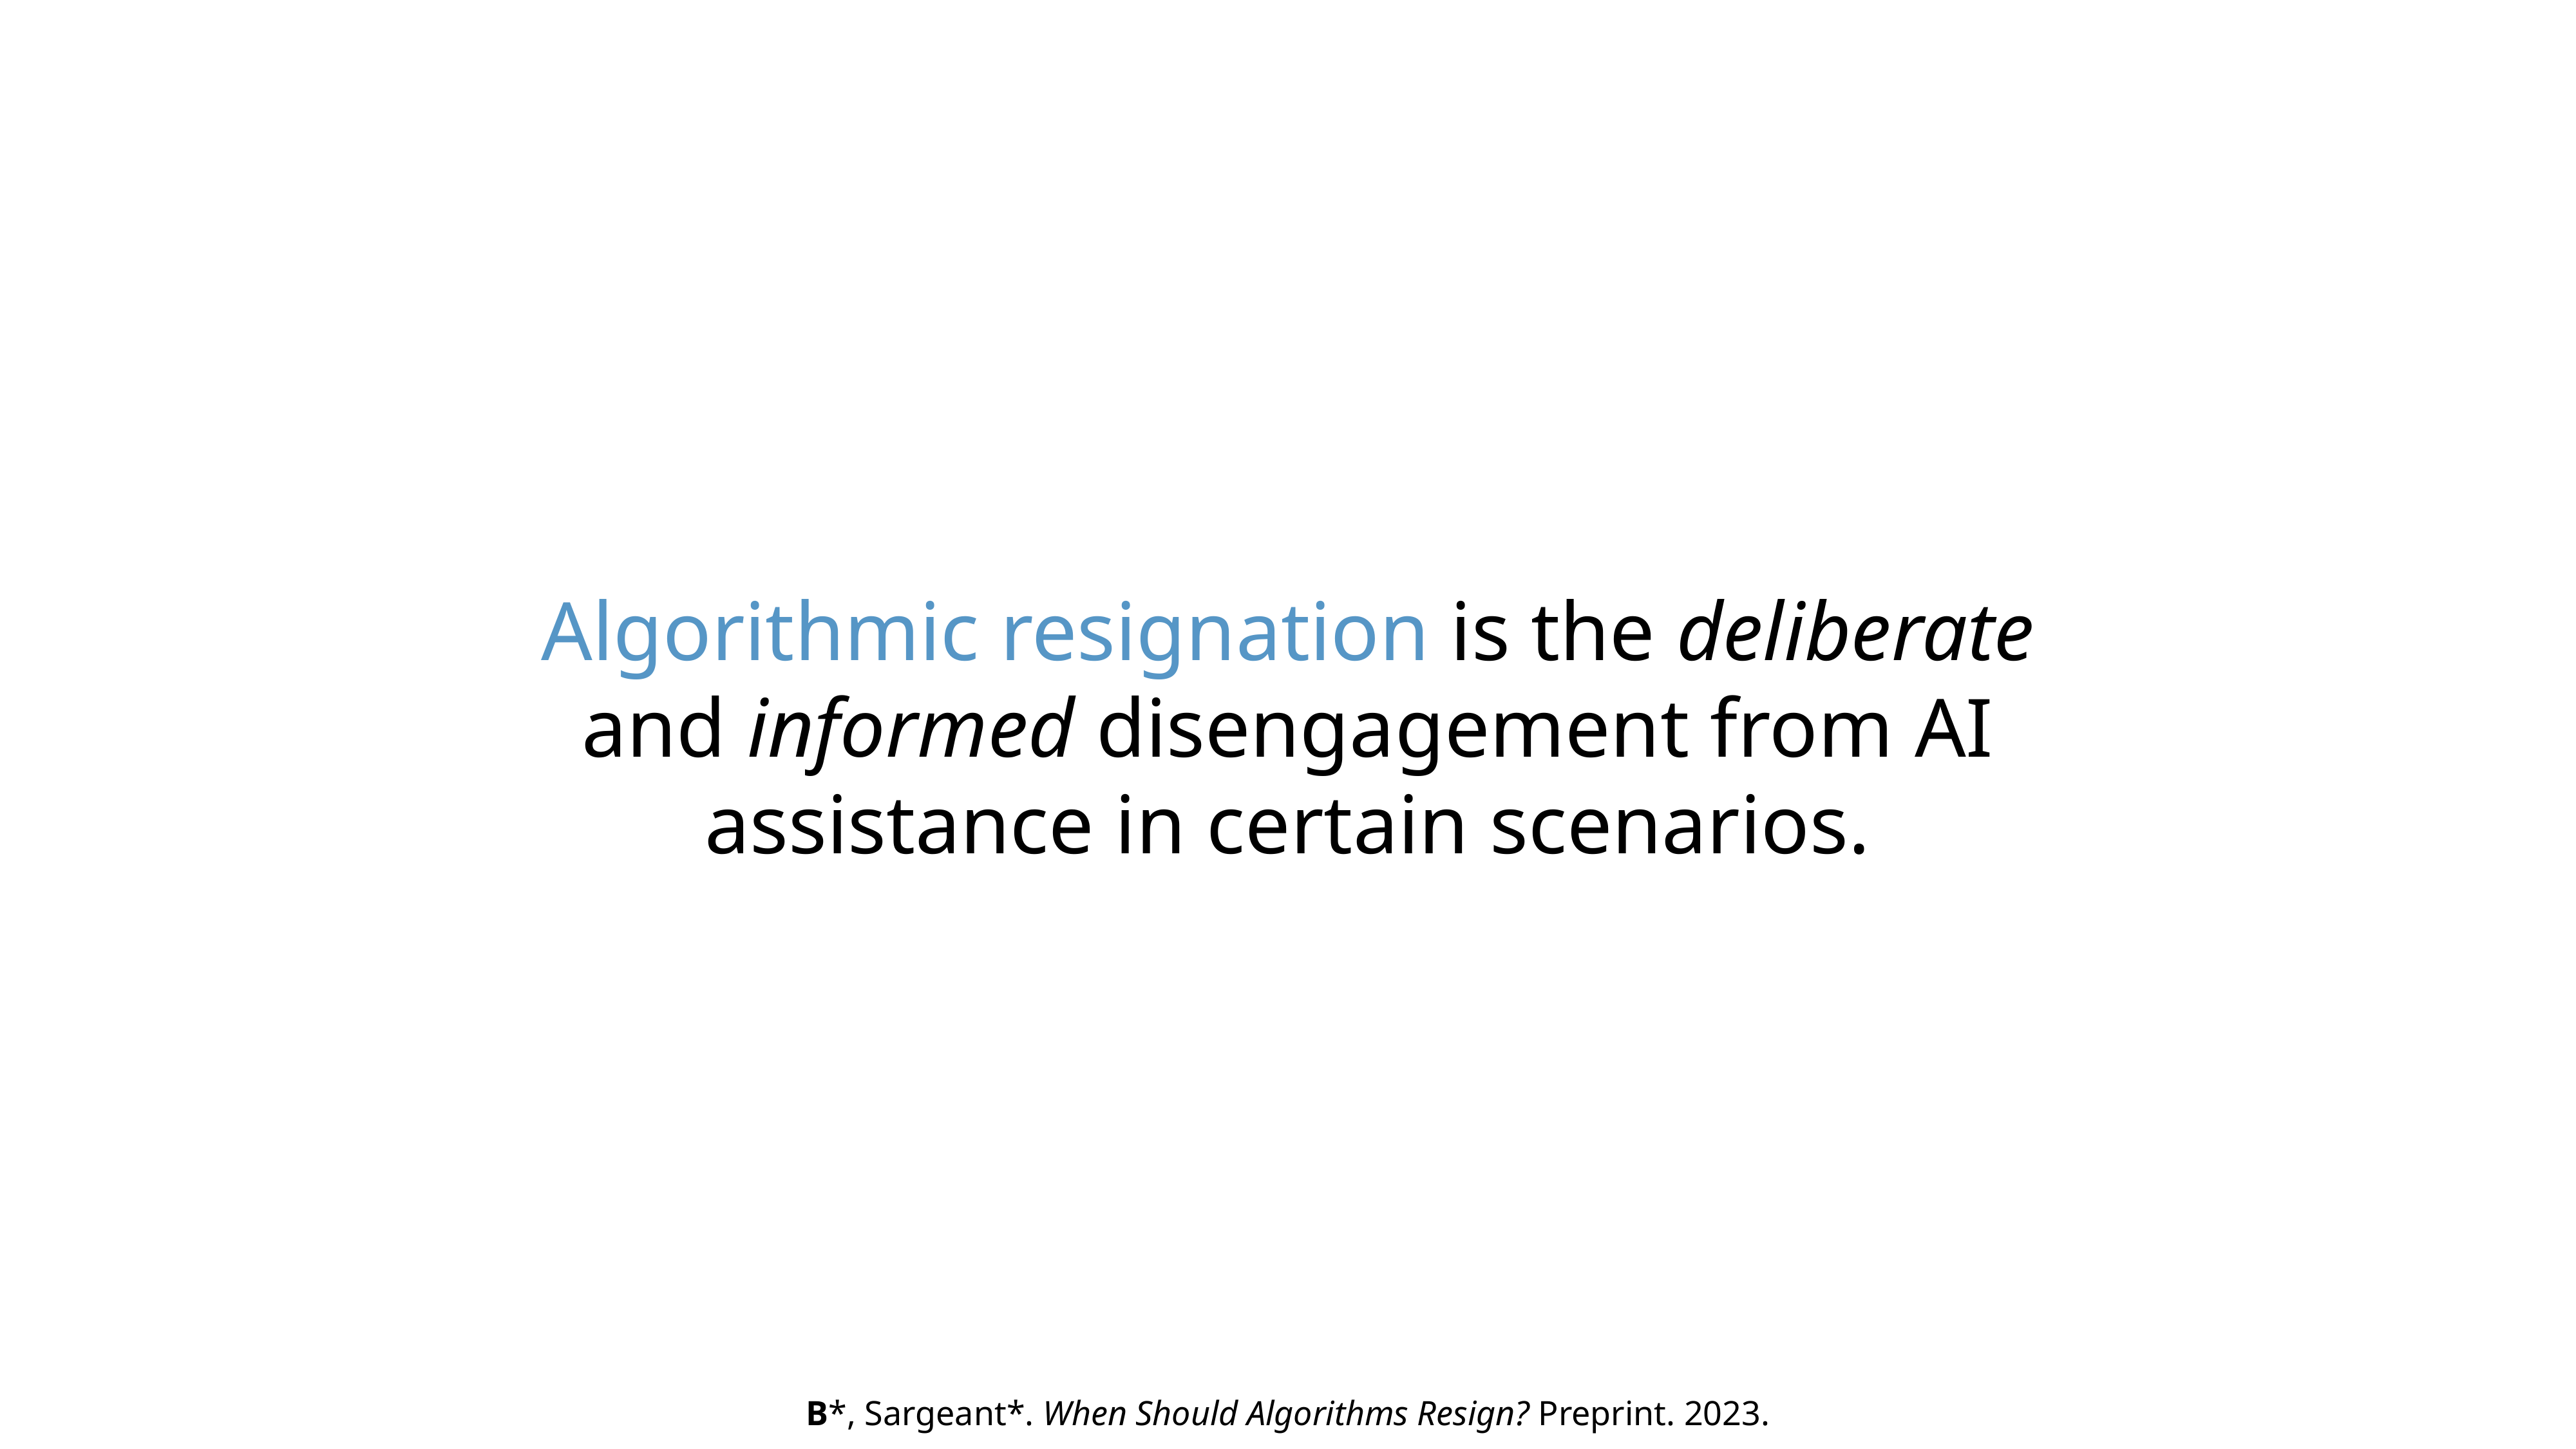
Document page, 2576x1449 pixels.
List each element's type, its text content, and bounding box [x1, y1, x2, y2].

text_box B*, Sargeant*. When Should Algorithms Resign? Preprint. 2023. [800, 1386, 1776, 1437]
text_box Algorithmic resignation is the deliberate and informed disengagement from AI assistance in certain scenarios. [532, 574, 2044, 875]
